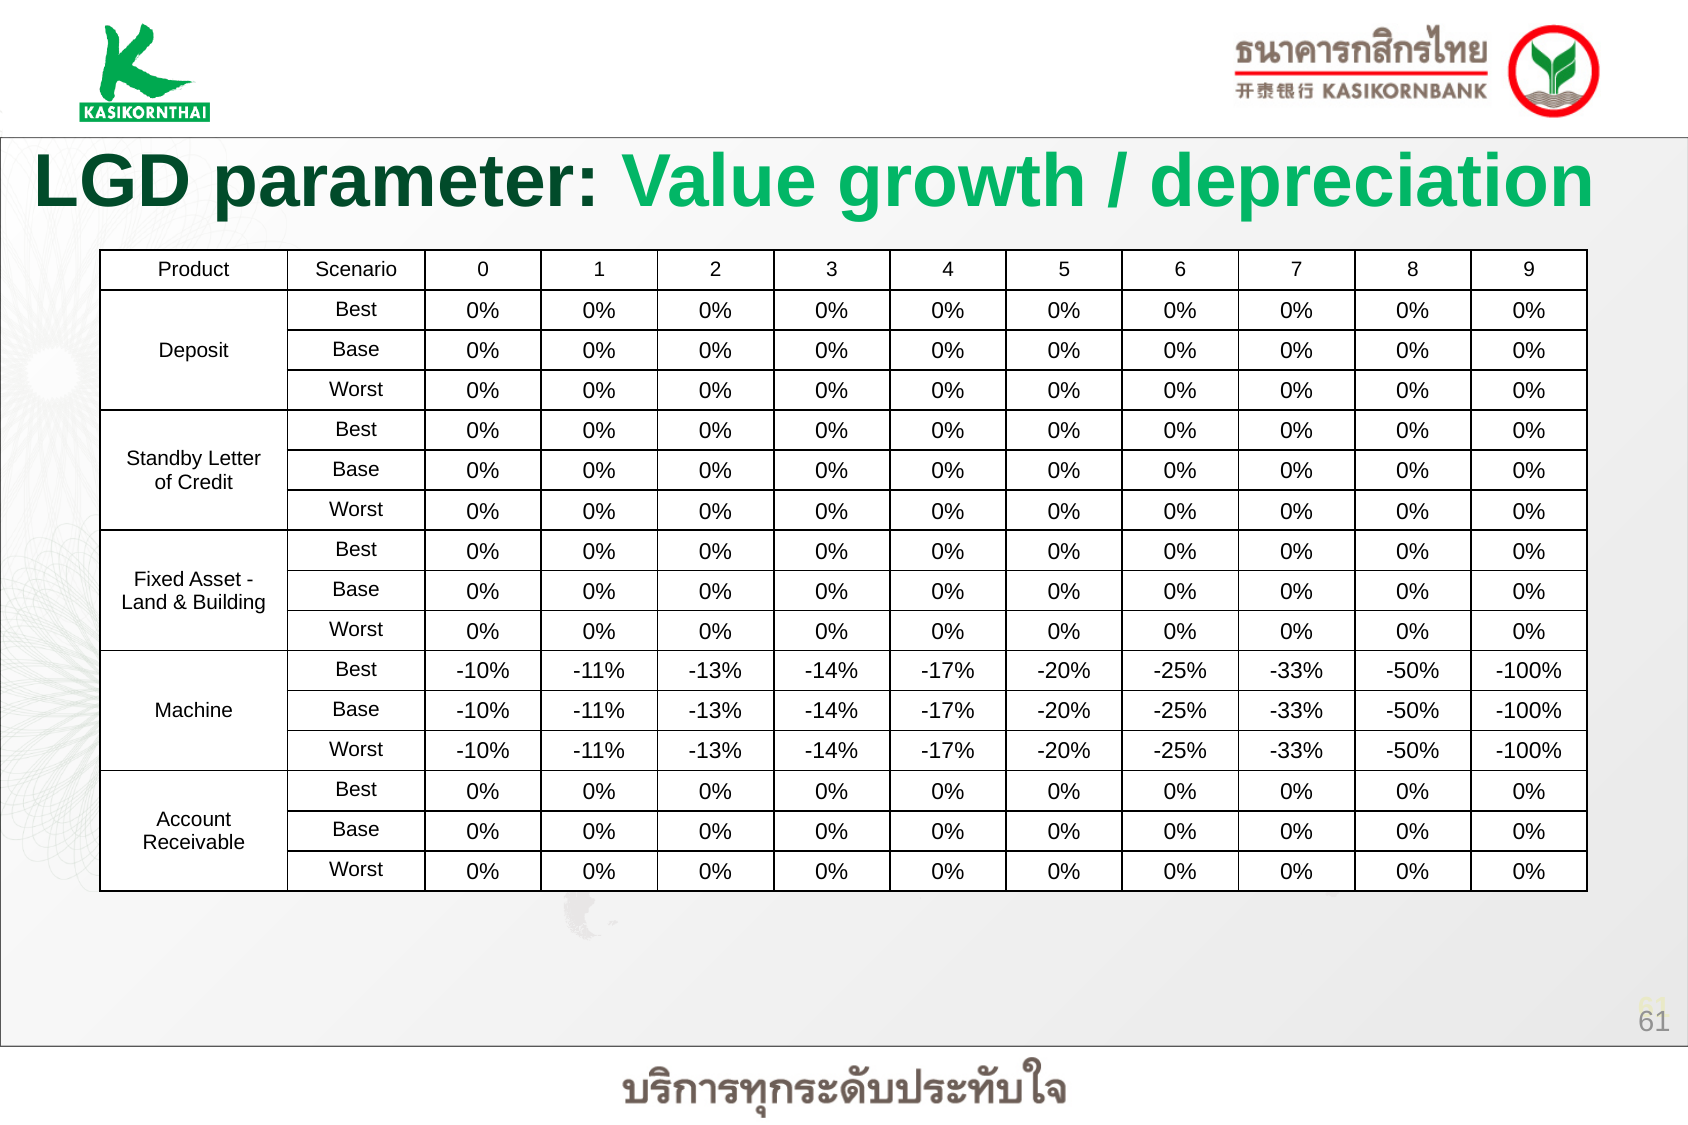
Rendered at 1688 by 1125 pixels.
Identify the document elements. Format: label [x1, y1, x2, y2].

table_cell [891, 691, 1005, 730]
table_cell [775, 491, 889, 529]
table_cell [1472, 611, 1586, 650]
table_cell [1007, 451, 1121, 489]
table_cell [542, 852, 657, 890]
table_cell [891, 651, 1005, 690]
table_cell [288, 651, 424, 690]
table_header [1123, 251, 1238, 289]
table_cell [101, 771, 287, 890]
table_cell [891, 812, 1005, 850]
table_cell [775, 371, 889, 409]
table_cell [426, 331, 540, 369]
table_cell [1472, 812, 1586, 850]
table_cell [1123, 411, 1238, 449]
table_cell [542, 371, 657, 409]
table_cell [775, 852, 889, 890]
picture [79, 23, 210, 122]
table_cell [658, 291, 773, 329]
table_cell [658, 852, 773, 890]
table_cell [542, 771, 657, 810]
table_cell [288, 611, 424, 650]
table_cell [891, 731, 1005, 770]
table_cell [1007, 291, 1121, 329]
table_cell [775, 411, 889, 449]
table_cell [1007, 411, 1121, 449]
table_cell [1472, 691, 1586, 730]
table_cell [1472, 411, 1586, 449]
table_cell [1007, 812, 1121, 850]
table_cell [1472, 451, 1586, 489]
table_cell [775, 451, 889, 489]
table_cell [1239, 451, 1354, 489]
table_cell [891, 371, 1005, 409]
table_cell [1472, 291, 1586, 329]
table_cell [891, 531, 1005, 570]
table_cell [426, 771, 540, 810]
table_cell [658, 771, 773, 810]
table_cell [1007, 531, 1121, 570]
table_cell [288, 812, 424, 850]
table_cell [1123, 491, 1238, 529]
table_cell [1239, 371, 1354, 409]
table_cell [426, 371, 540, 409]
table_cell [542, 571, 657, 610]
table_cell [775, 291, 889, 329]
table_cell [288, 771, 424, 810]
table_cell [1007, 371, 1121, 409]
table_cell [891, 291, 1005, 329]
table_cell [1472, 731, 1586, 770]
table_cell [426, 731, 540, 770]
table_cell [288, 531, 424, 570]
table_cell [1007, 771, 1121, 810]
picture [1233, 23, 1601, 120]
table_cell [1472, 531, 1586, 570]
table_cell [1123, 571, 1238, 610]
table_cell [1239, 852, 1354, 890]
table_cell [1356, 771, 1470, 810]
table_cell [1239, 611, 1354, 650]
table_cell [1472, 651, 1586, 690]
table_cell [658, 611, 773, 650]
table_cell [1356, 291, 1470, 329]
table_cell [1007, 691, 1121, 730]
picture [0, 1049, 1688, 1125]
table_cell [1472, 852, 1586, 890]
table_header [775, 251, 889, 289]
table_cell [426, 531, 540, 570]
table_cell [775, 771, 889, 810]
table_cell [288, 491, 424, 529]
table_cell [1356, 491, 1470, 529]
table_cell [1356, 611, 1470, 650]
table_cell [1356, 411, 1470, 449]
table_cell [542, 411, 657, 449]
table_cell [658, 411, 773, 449]
table_cell [426, 571, 540, 610]
table_cell [1007, 571, 1121, 610]
table_cell [288, 331, 424, 369]
table_cell [658, 491, 773, 529]
table_cell [891, 571, 1005, 610]
table_cell [775, 812, 889, 850]
table_cell [542, 651, 657, 690]
table_cell [542, 812, 657, 850]
table_cell [288, 731, 424, 770]
table_cell [1472, 491, 1586, 529]
table_cell [775, 331, 889, 369]
table_cell [1356, 331, 1470, 369]
table_cell [1356, 451, 1470, 489]
table_cell [426, 812, 540, 850]
table_cell [1007, 731, 1121, 770]
table_cell [101, 531, 287, 650]
table_cell [1239, 731, 1354, 770]
table_cell [658, 571, 773, 610]
table_cell [1239, 531, 1354, 570]
table_cell [775, 571, 889, 610]
table_cell [101, 651, 287, 770]
table_cell [1472, 371, 1586, 409]
table_cell [426, 611, 540, 650]
table_cell [1007, 651, 1121, 690]
text_box [18, 123, 1688, 229]
table_cell [1007, 852, 1121, 890]
table_cell [542, 731, 657, 770]
table_cell [775, 691, 889, 730]
table_cell [775, 531, 889, 570]
table_cell [1123, 331, 1238, 369]
table_cell [1239, 571, 1354, 610]
table_cell [542, 691, 657, 730]
table_cell [288, 411, 424, 449]
table_cell [542, 611, 657, 650]
table_cell [1356, 571, 1470, 610]
table_cell [1356, 371, 1470, 409]
table_cell [1239, 691, 1354, 730]
table_cell [1239, 291, 1354, 329]
table_cell [1123, 691, 1238, 730]
table_cell [1472, 331, 1586, 369]
table_cell [426, 451, 540, 489]
table_cell [658, 731, 773, 770]
table_cell [542, 331, 657, 369]
table_cell [1356, 731, 1470, 770]
table_header [1472, 251, 1586, 289]
table_cell [658, 531, 773, 570]
table_cell [1123, 371, 1238, 409]
table_cell [1239, 812, 1354, 850]
table_header [288, 251, 424, 289]
table_cell [426, 291, 540, 329]
table_cell [426, 411, 540, 449]
table_cell [775, 611, 889, 650]
table_cell [891, 411, 1005, 449]
table_cell [1123, 812, 1238, 850]
table_cell [426, 691, 540, 730]
table_cell [658, 451, 773, 489]
table_cell [288, 852, 424, 890]
table_cell [1123, 852, 1238, 890]
table_cell [891, 611, 1005, 650]
table_cell [658, 691, 773, 730]
table_cell [426, 651, 540, 690]
table_cell [1239, 651, 1354, 690]
table_cell [542, 491, 657, 529]
table_cell [1239, 411, 1354, 449]
table_cell [1472, 571, 1586, 610]
table_cell [891, 771, 1005, 810]
table_cell [1356, 812, 1470, 850]
table_cell [658, 371, 773, 409]
table_header [1356, 251, 1470, 289]
table_header [542, 251, 657, 289]
table_cell [658, 812, 773, 850]
table_cell [288, 291, 424, 329]
table_cell [1123, 451, 1238, 489]
table_header [891, 251, 1005, 289]
table_cell [775, 731, 889, 770]
table_cell [658, 651, 773, 690]
table_cell [288, 371, 424, 409]
table_cell [1356, 852, 1470, 890]
table_header [101, 251, 287, 289]
table_cell [1123, 531, 1238, 570]
table_cell [288, 691, 424, 730]
table_cell [1007, 611, 1121, 650]
table_cell [1239, 491, 1354, 529]
table_cell [1123, 731, 1238, 770]
table_header [1007, 251, 1121, 289]
table_cell [1472, 771, 1586, 810]
table_cell [891, 852, 1005, 890]
table_cell [658, 331, 773, 369]
table_cell [1239, 771, 1354, 810]
table_cell [891, 451, 1005, 489]
table_cell [101, 411, 287, 529]
table_header [658, 251, 773, 289]
table_cell [775, 651, 889, 690]
table_cell [288, 451, 424, 489]
table_cell [1007, 491, 1121, 529]
table_cell [1123, 291, 1238, 329]
table_cell [101, 291, 287, 409]
table_cell [426, 491, 540, 529]
table_cell [891, 331, 1005, 369]
table_header [1239, 251, 1354, 289]
table_cell [1123, 651, 1238, 690]
table_cell [1239, 331, 1354, 369]
table_cell [1356, 691, 1470, 730]
table_cell [288, 571, 424, 610]
table_cell [1356, 531, 1470, 570]
table_cell [1007, 331, 1121, 369]
table_cell [1123, 611, 1238, 650]
table_cell [542, 291, 657, 329]
table_cell [426, 852, 540, 890]
table_cell [1356, 651, 1470, 690]
table_cell [542, 531, 657, 570]
table_cell [1123, 771, 1238, 810]
table_header [426, 251, 540, 289]
table_cell [891, 491, 1005, 529]
table_cell [542, 451, 657, 489]
